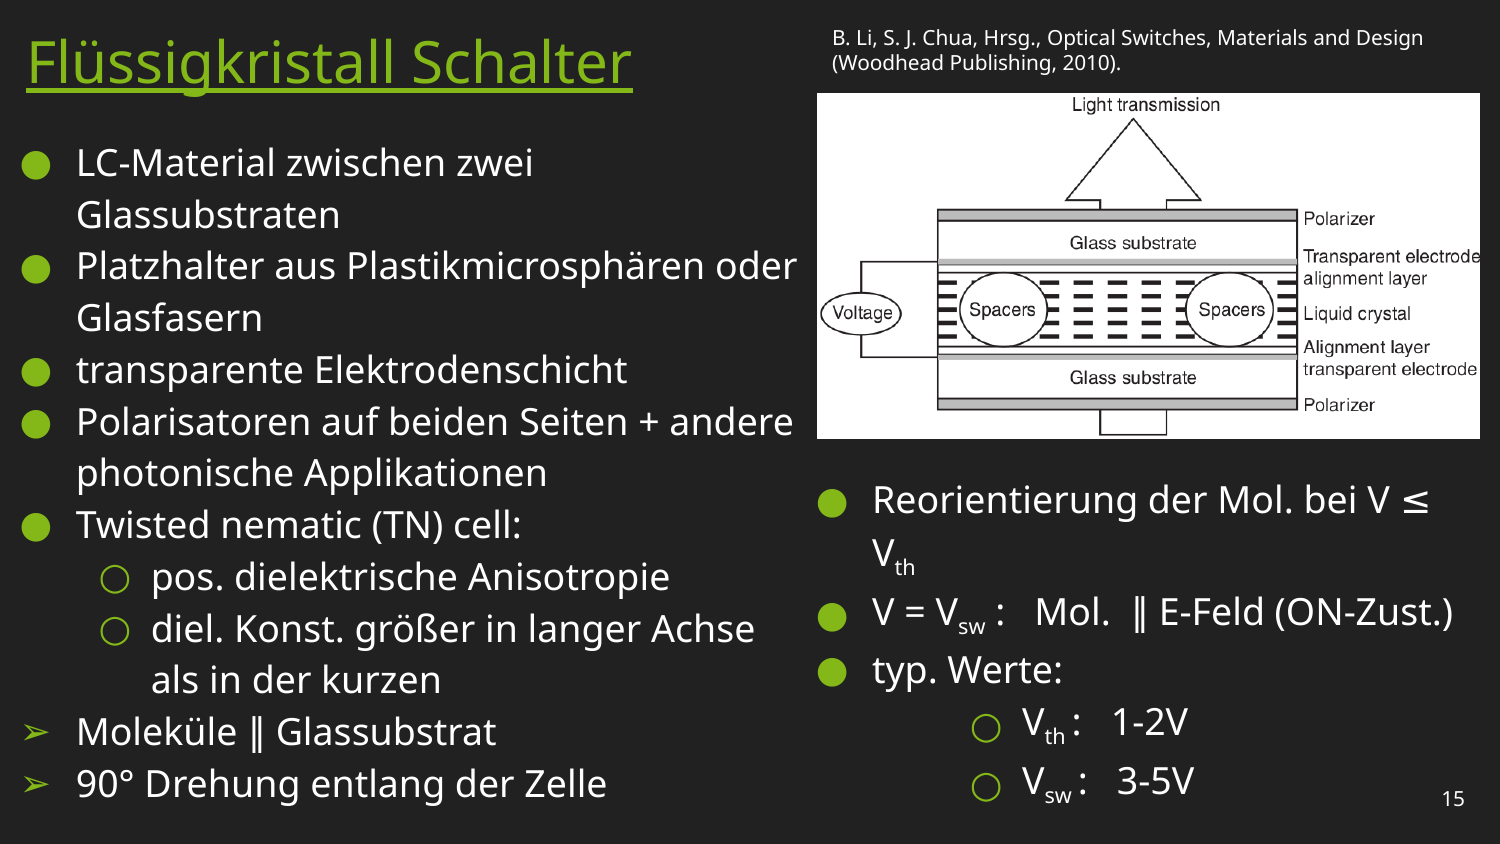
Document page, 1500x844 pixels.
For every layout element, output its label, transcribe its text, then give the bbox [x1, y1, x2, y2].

list LC-Material zwischen zwei Glassubstraten Platzhalter aus Plastikmicrosphären oder Glasfasern transparente Elektrodenschicht Polarisatoren auf beiden Seiten + andere photonische Applikationen Twisted nematic (TN) cell: pos. dielektrische Anisotropie diel. Konst. größer in langer Achse als in der kurzen Moleküle ∥ Glassubstrat 90° Drehung entlang der Zelle [0, 117, 818, 830]
list Reorientierung der Mol. bei V ≤ Vth V = Vsw : Mol. ∥ E-Feld (ON-Zust.) typ. Werte: Vth : 1-2V Vsw : 3-5V [782, 454, 1480, 765]
text_box B. Li, S. J. Chua, Hrsg., Optical Switches, Materials and Design (Woodhead Publishing, 2010). [817, 9, 1480, 85]
slide_number ‹#› [1389, 765, 1480, 830]
title Flüssigkristall Schalter [11, 0, 658, 94]
picture [816, 93, 1480, 440]
